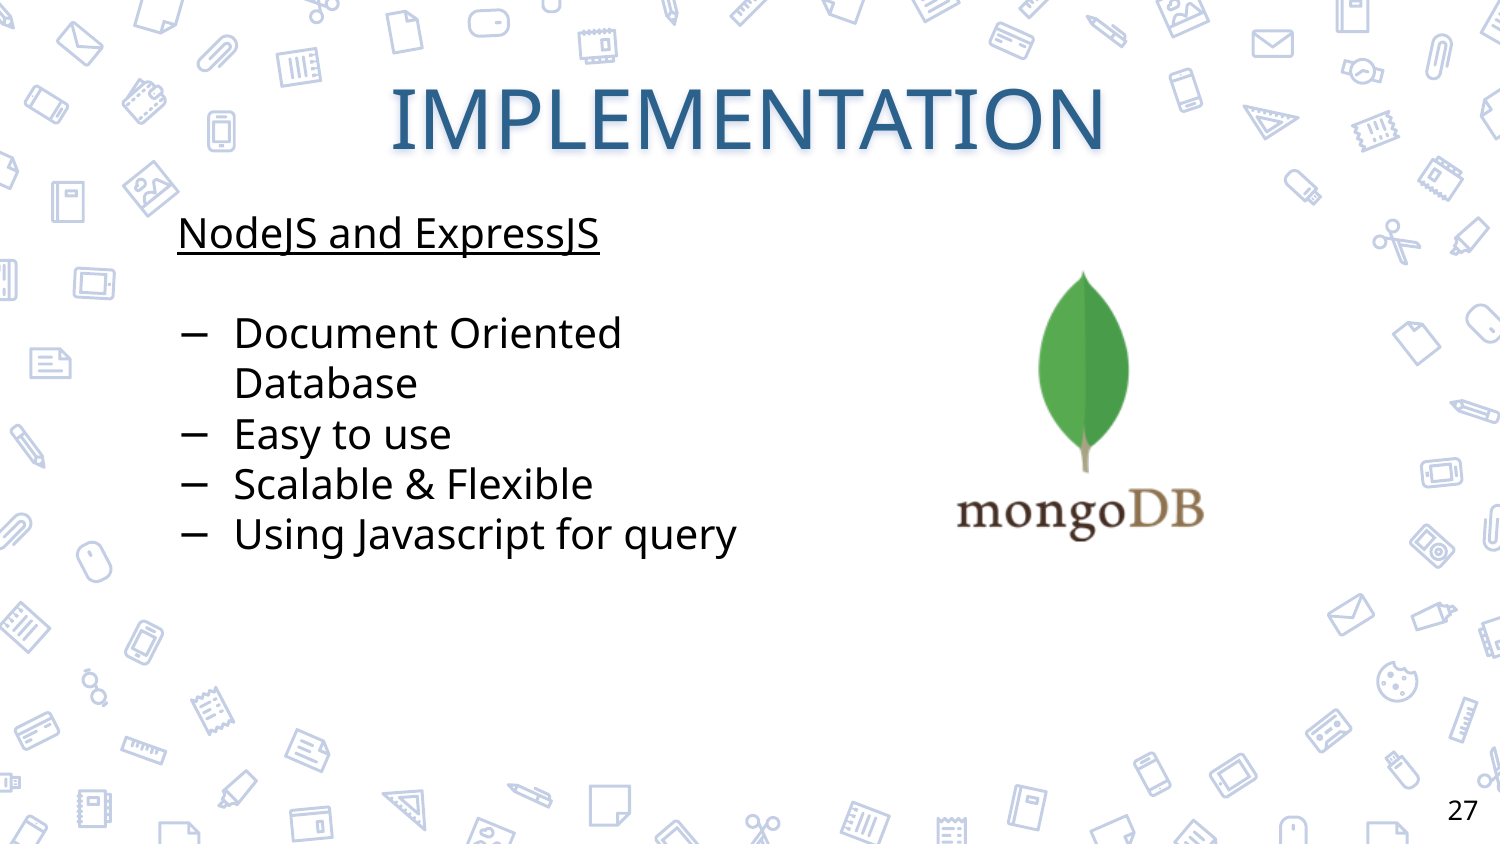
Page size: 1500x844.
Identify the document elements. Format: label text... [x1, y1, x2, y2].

text_box NodeJS and ExpressJS Document Oriented Database Easy to use Scalable & Flexible Using Javascript for query [161, 199, 808, 760]
picture [894, 213, 1272, 592]
title IMPLEMENTATION [182, 58, 1318, 182]
slide_number 27 [1403, 779, 1494, 844]
